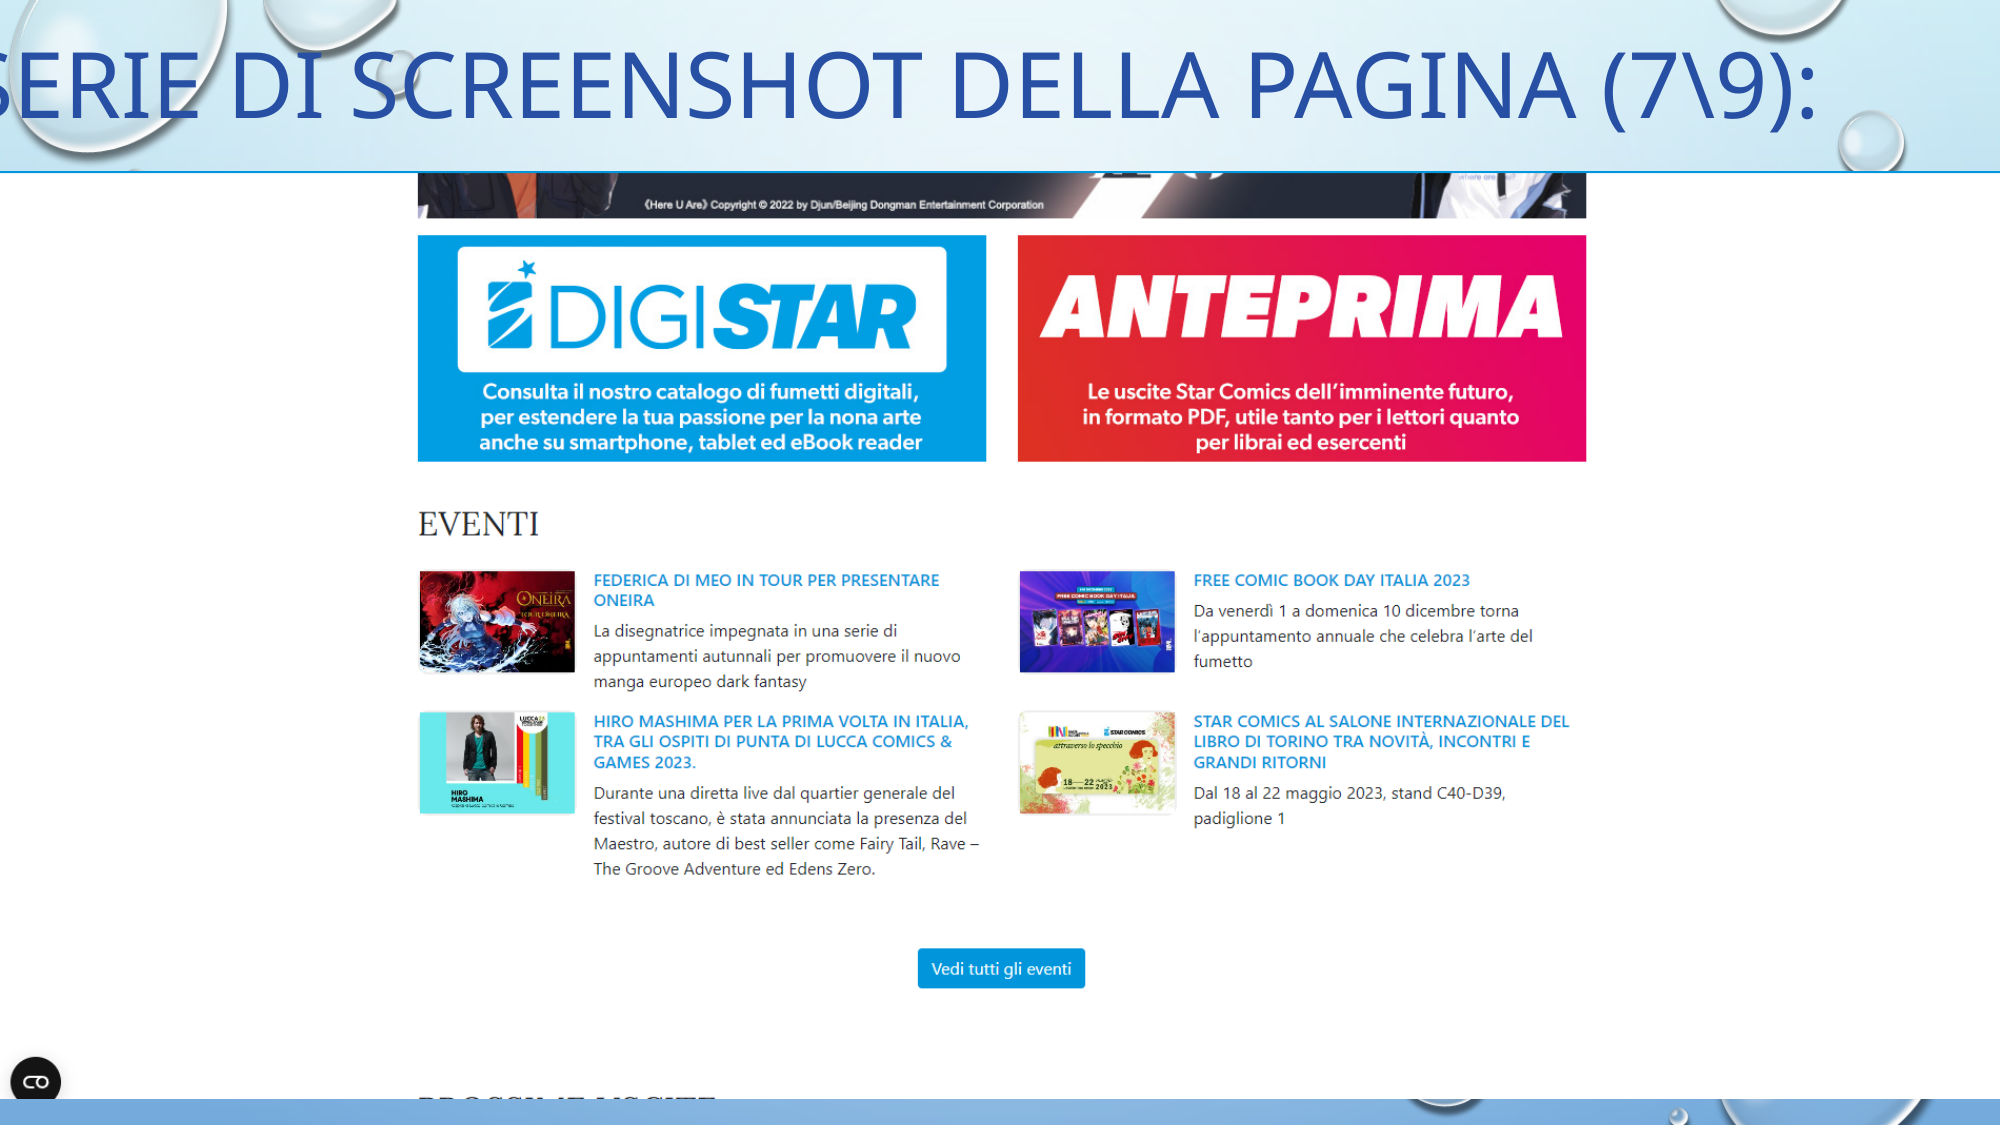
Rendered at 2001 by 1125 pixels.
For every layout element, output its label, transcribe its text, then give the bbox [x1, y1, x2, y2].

picture [0, 174, 2000, 1125]
text_box SERIE DI SCREENSHOT DELLA PAGINA (7\9): [0, 19, 1837, 145]
picture [0, 0, 2000, 170]
